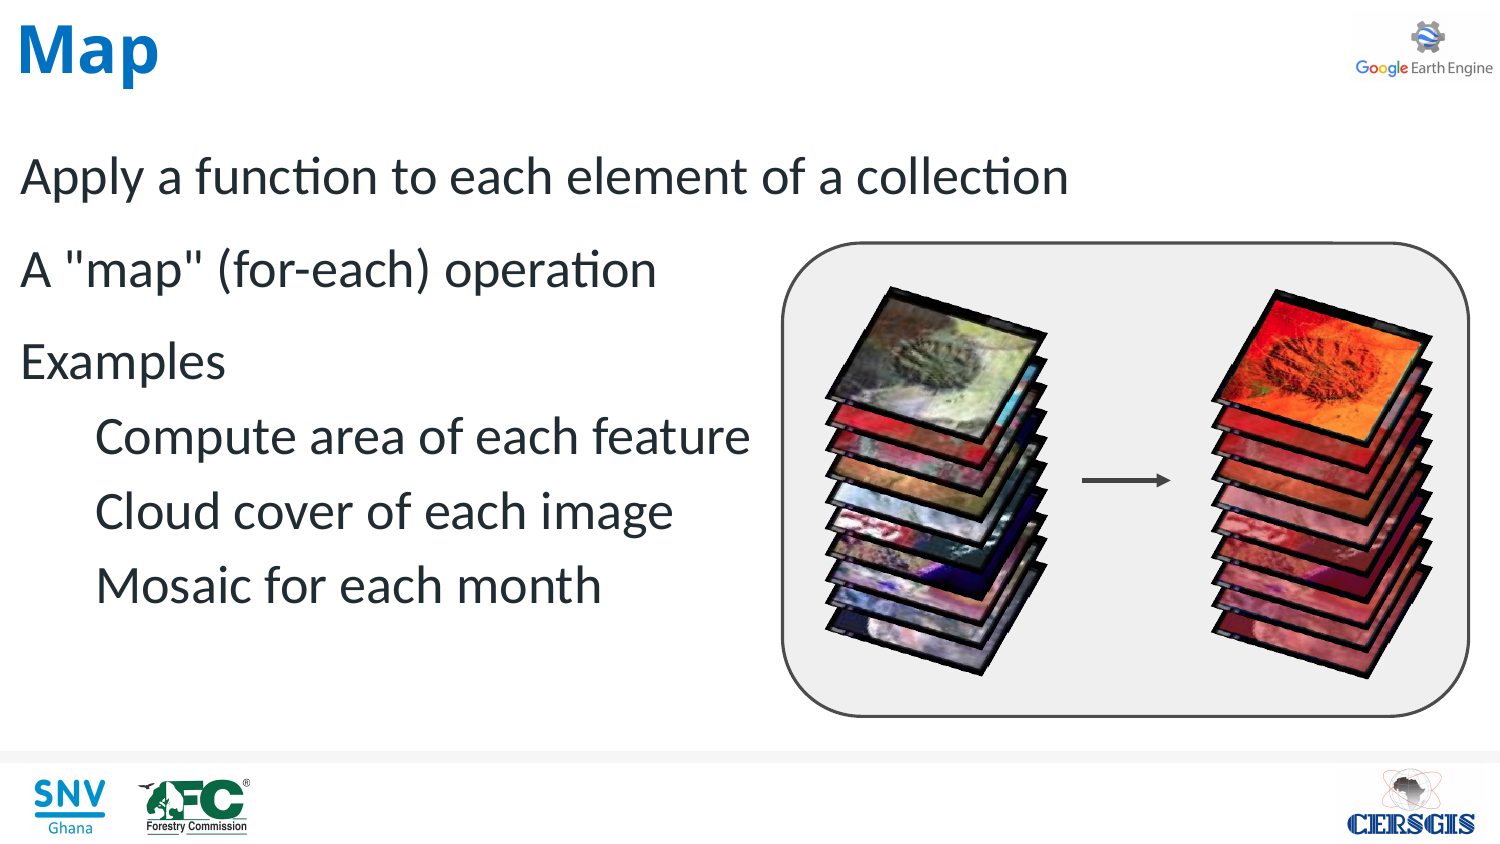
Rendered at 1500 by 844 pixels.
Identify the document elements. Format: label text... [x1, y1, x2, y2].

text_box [782, 242, 1469, 717]
list Apply a function to each element of a collection A "map" (for-each) operation Examples Compute area of each feature Cloud cover of each image Mosaic for each month [0, 120, 1414, 717]
picture [1351, 11, 1498, 83]
picture [138, 772, 250, 842]
title Map [0, 0, 1270, 102]
picture [1337, 763, 1484, 844]
picture [29, 775, 111, 839]
